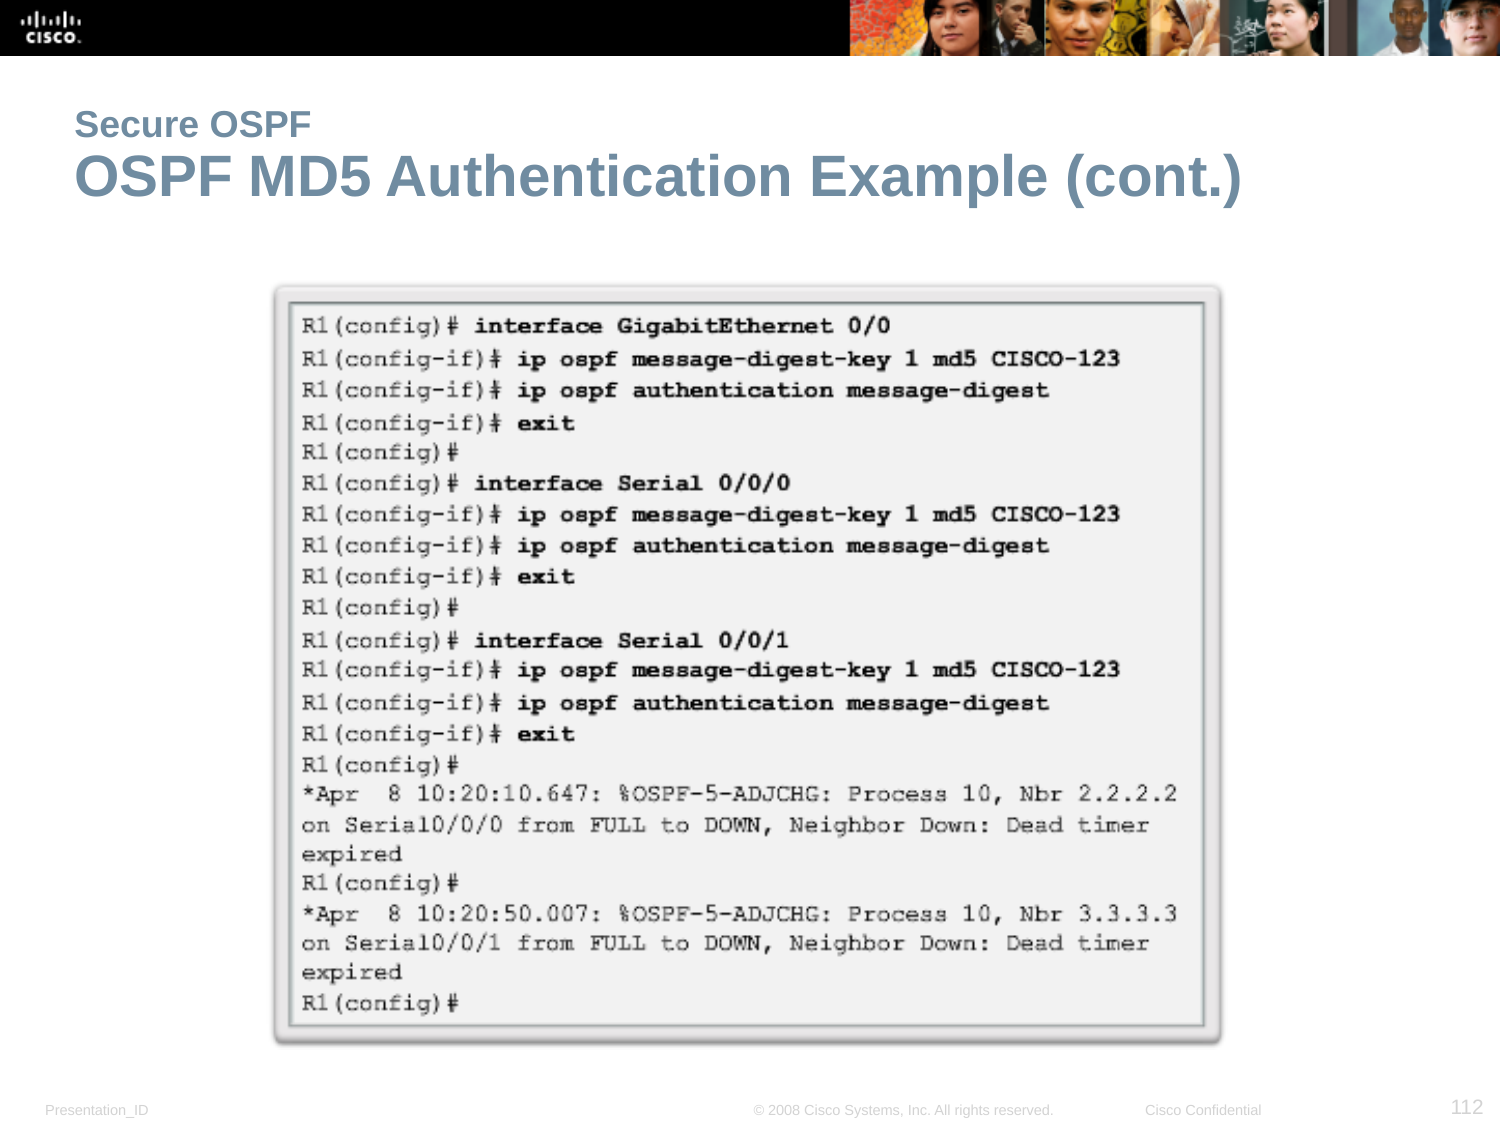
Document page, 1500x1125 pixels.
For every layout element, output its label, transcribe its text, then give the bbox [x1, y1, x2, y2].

picture [0, 0, 1500, 56]
picture [243, 266, 1228, 1051]
title Secure OSPF OSPF MD5 Authentication Example (cont.) [60, 78, 1398, 217]
